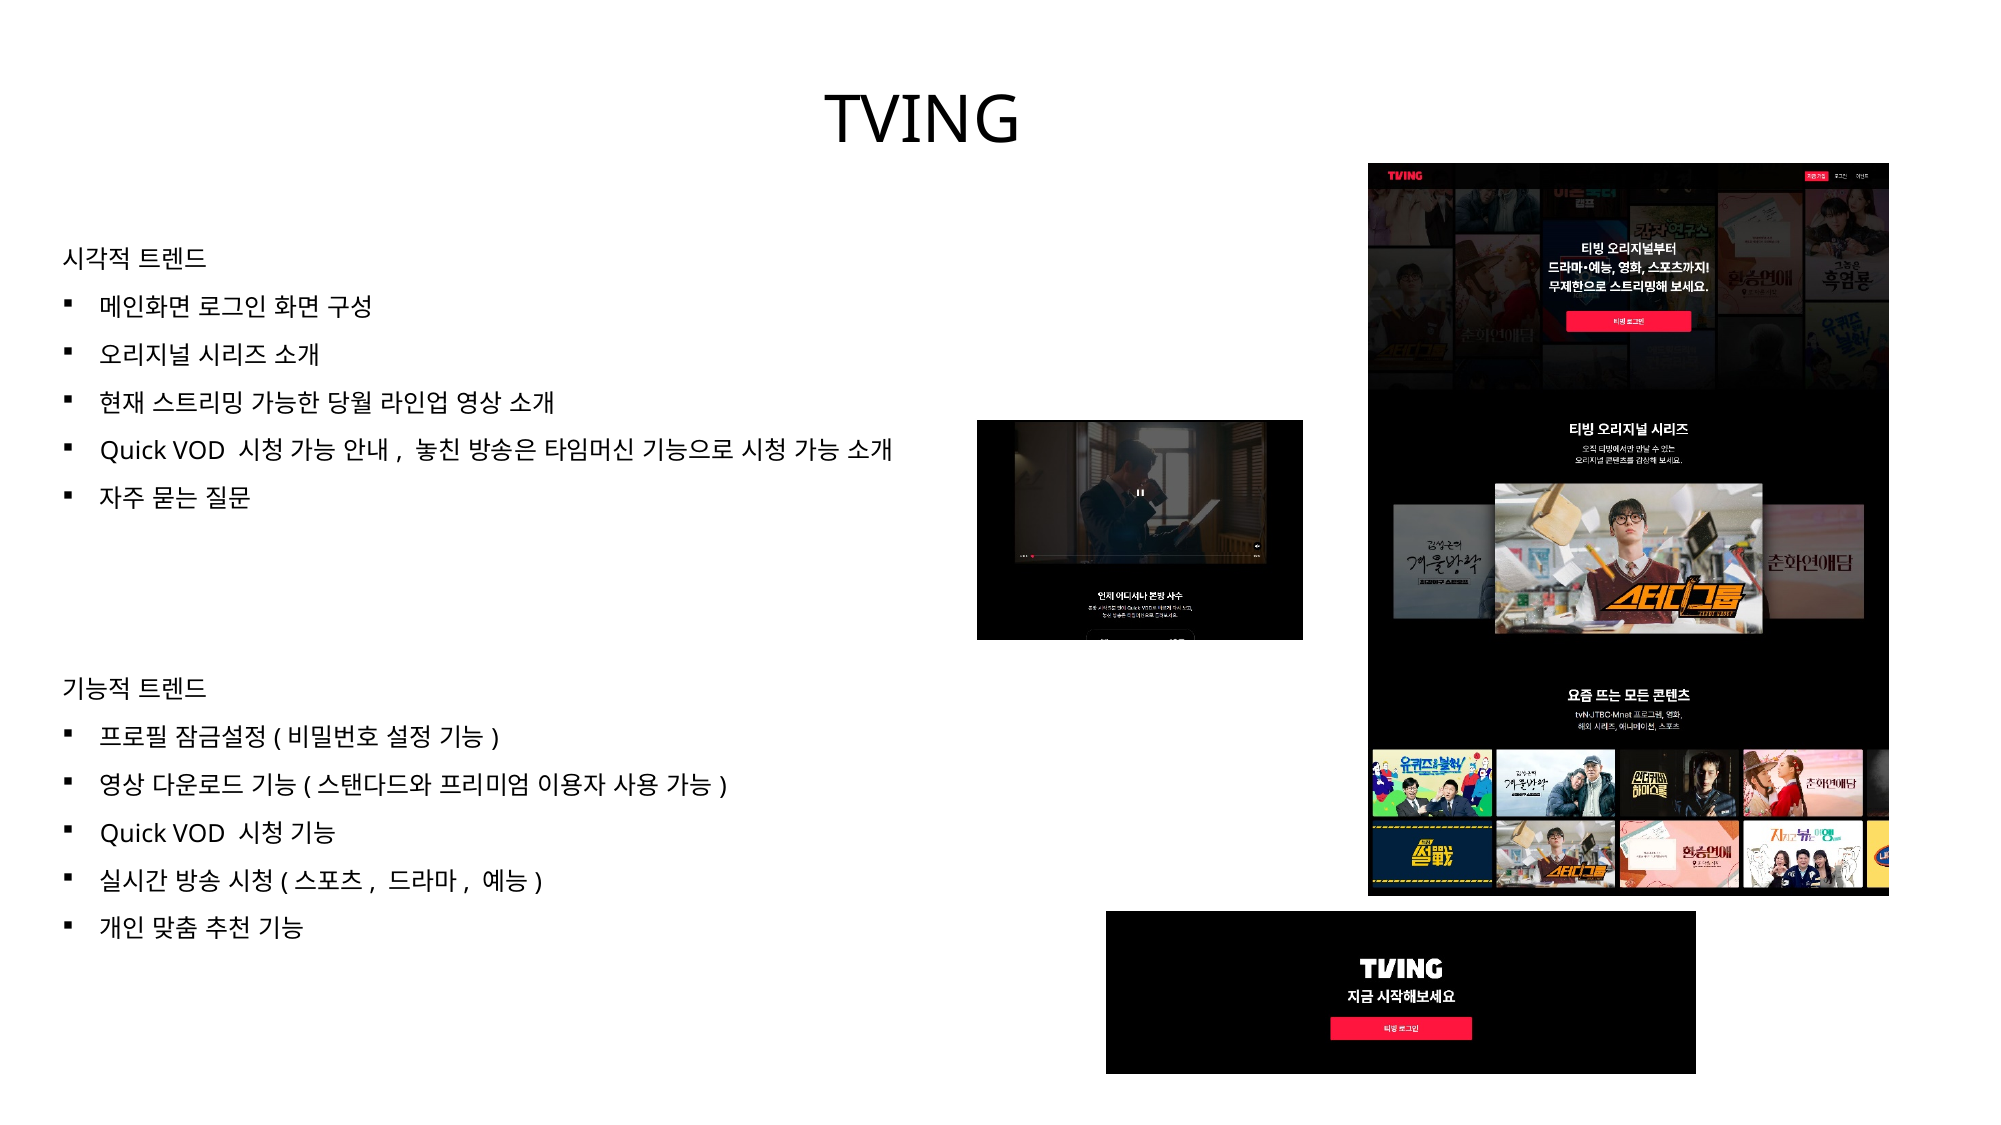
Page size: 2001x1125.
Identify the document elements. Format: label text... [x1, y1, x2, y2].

title TVING [809, 76, 1060, 164]
picture [1367, 163, 1889, 896]
picture [977, 420, 1303, 640]
text_box 시각적 트렌드 메인화면 로그인 화면 구성 오리지널 시리즈 소개 현재 스트리밍 가능한 당월 라인업 영상 소개 Quick VOD 시청 가능 안내, 놓친 방송은 타임머신 기능으로 시청 가능 소개 자주 묻는 질문 기능적 트렌드 프로필 잠금설정(비밀번호 설정 기능) 영상 다운로드 기능(스탠다드와 프리미엄 이용자 사용 가능) Quick VOD 시청 기능 실시간 방송 시청(스포츠, 드라마, 예능) 개인 맞춤 추천 기능 [47, 239, 1060, 1040]
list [1106, 911, 1696, 1074]
